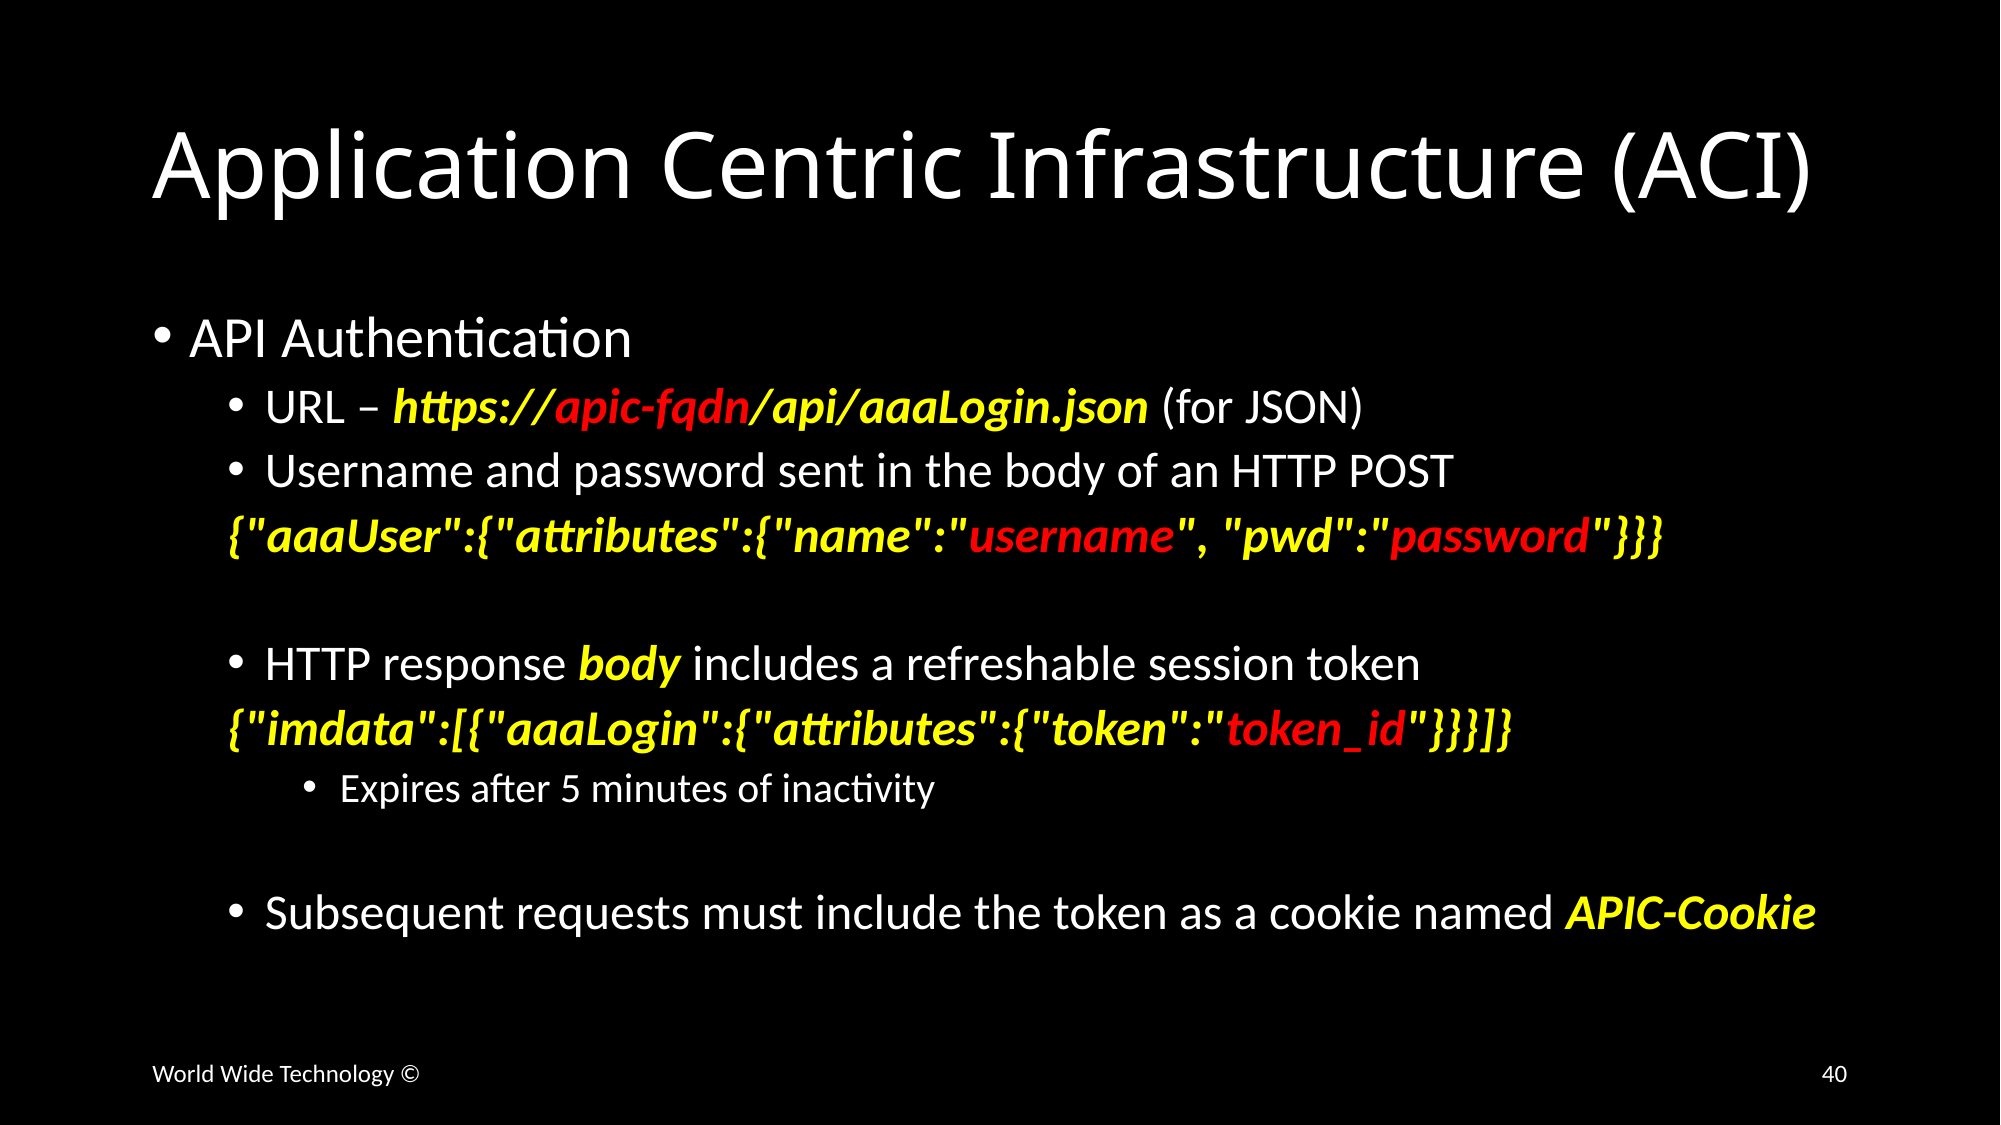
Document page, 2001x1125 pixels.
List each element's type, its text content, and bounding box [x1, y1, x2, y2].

slide_number World Wide Technology © [137, 1042, 588, 1103]
list API Authentication URL – https://apic-fqdn/api/aaaLogin.json (for JSON) Username and password sent in the body of an HTTP POST {"aaaUser":{"attributes":{"name":"username", "pwd":"password"}}} HTTP response body includes a refreshable session token {"imdata":[{"aaaLogin":{"attributes":{"token":"token_id"}}}]} Expires after 5 minutes of inactivity Subsequent requests must include the token as a cookie named APIC-Cookie [137, 299, 1863, 1014]
title Application Centric Infrastructure (ACI) [137, 59, 1863, 278]
slide_number 40 [1412, 1042, 1863, 1103]
